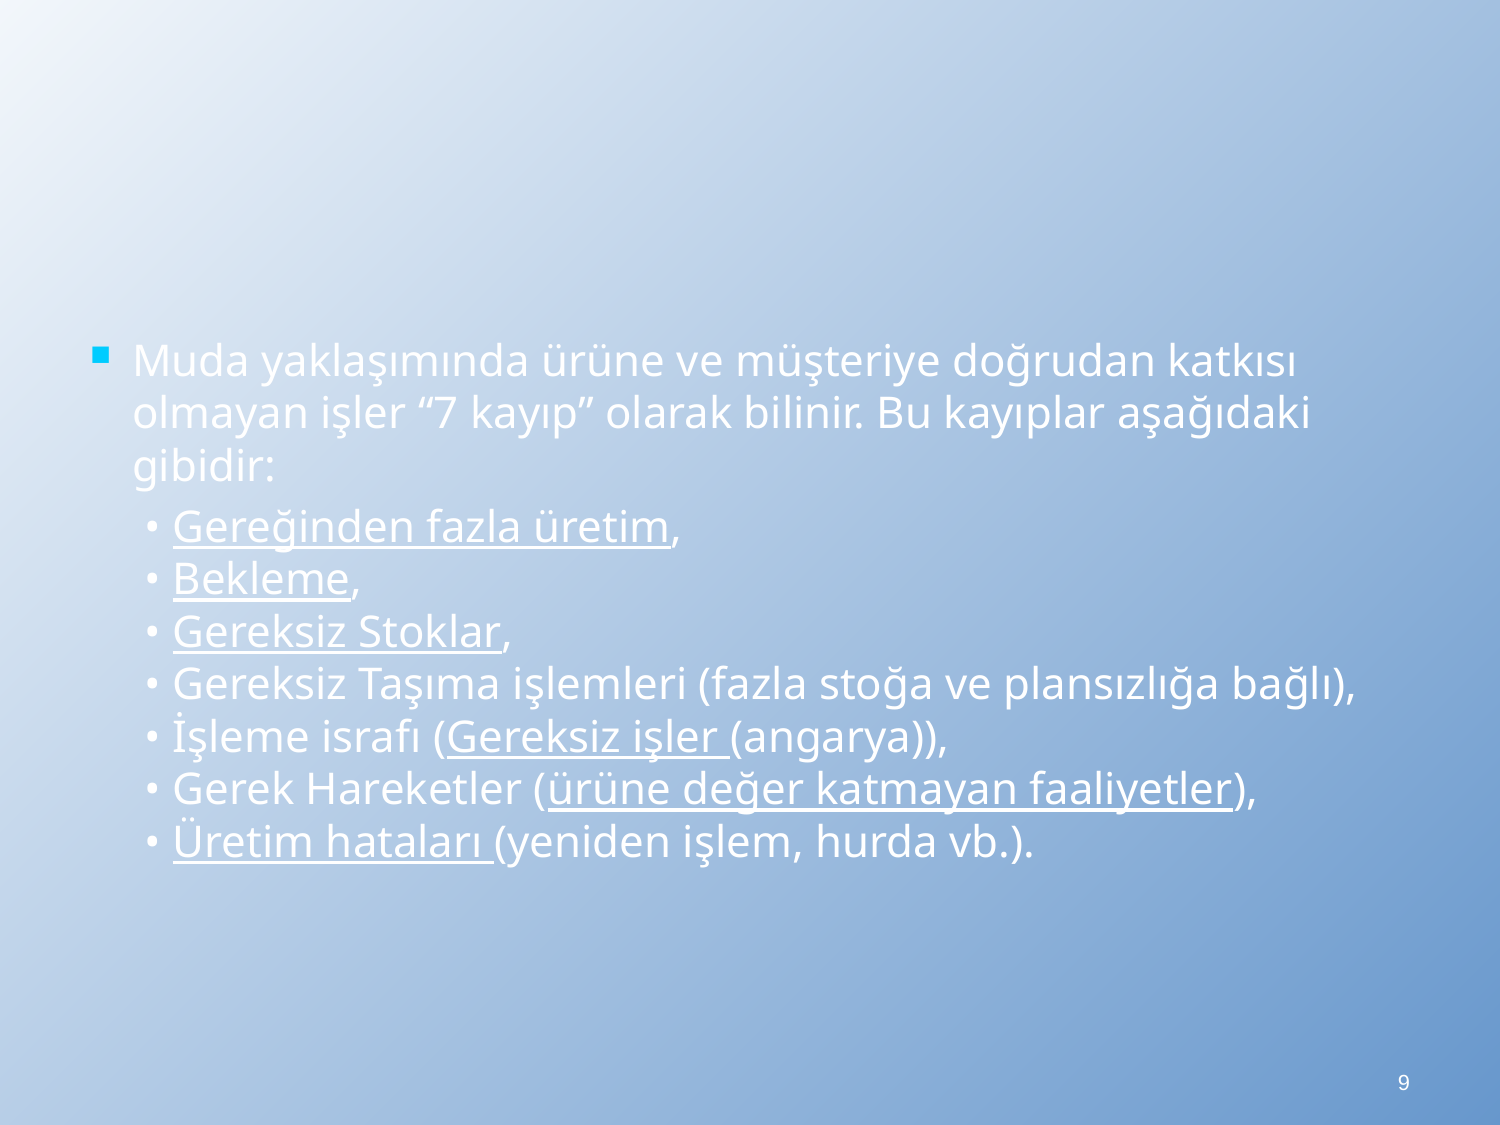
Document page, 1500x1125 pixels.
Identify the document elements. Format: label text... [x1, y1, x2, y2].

slide_number 9 [1074, 1024, 1426, 1103]
list Muda yaklaşımında ürüne ve müşteriye doğrudan katkısı olmayan işler “7 kayıp” olarak bilinir. Bu kayıplar aşağıdaki gibidir: • Gereğinden fazla üretim, • Bekleme, • Gereksiz Stoklar, • Gereksiz Taşıma işlemleri (fazla stoğa ve plansızlığa bağlı), • İşleme israfı (Gereksiz işler (angarya)), • Gerek Hareketler (ürüne değer katmayan faaliyetler), • Üretim hataları (yeniden işlem, hurda vb.). [74, 324, 1426, 1001]
